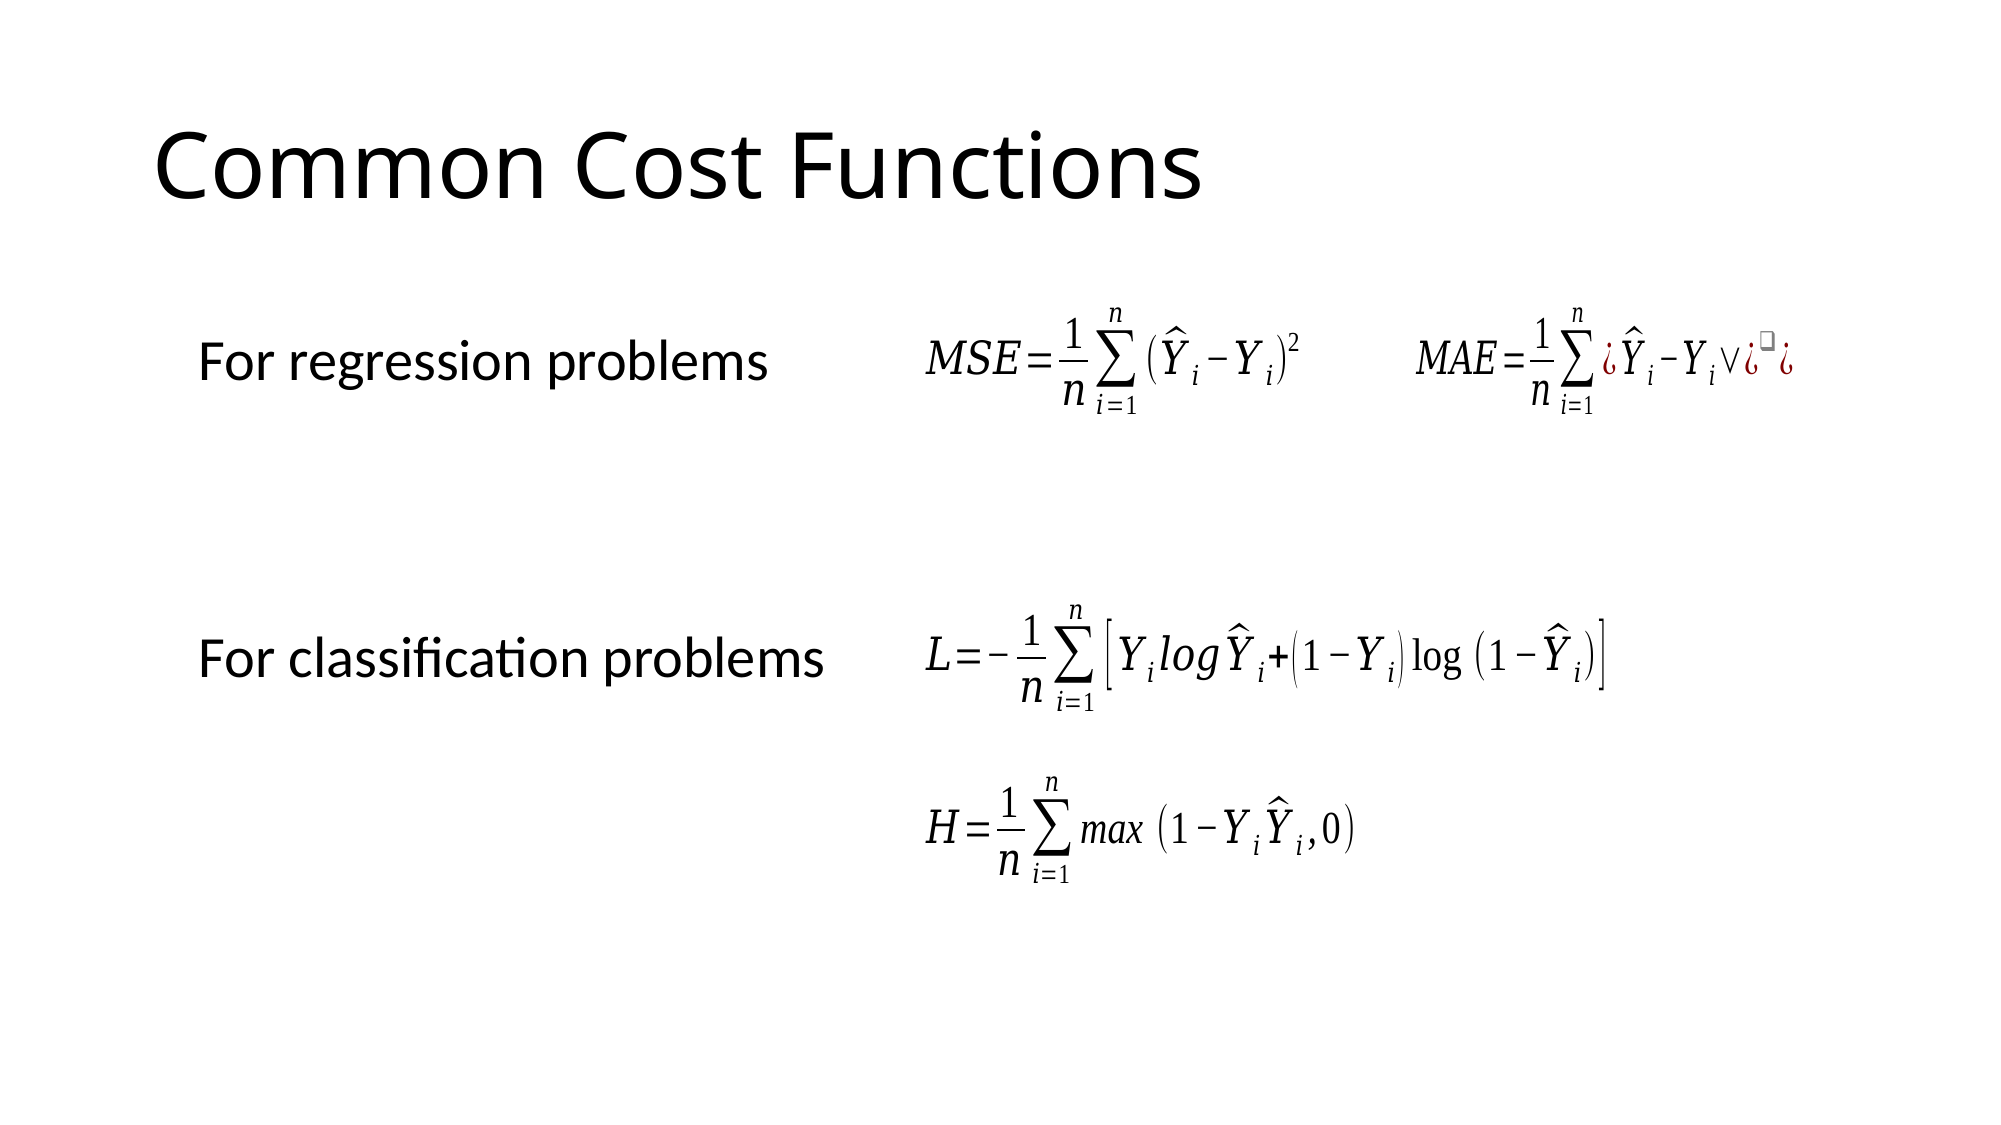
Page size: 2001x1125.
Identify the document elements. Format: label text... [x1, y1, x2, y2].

title Common Cost Functions [137, 59, 1863, 278]
text_box For regression problems [184, 314, 809, 400]
text_box For classification problems [184, 612, 854, 697]
